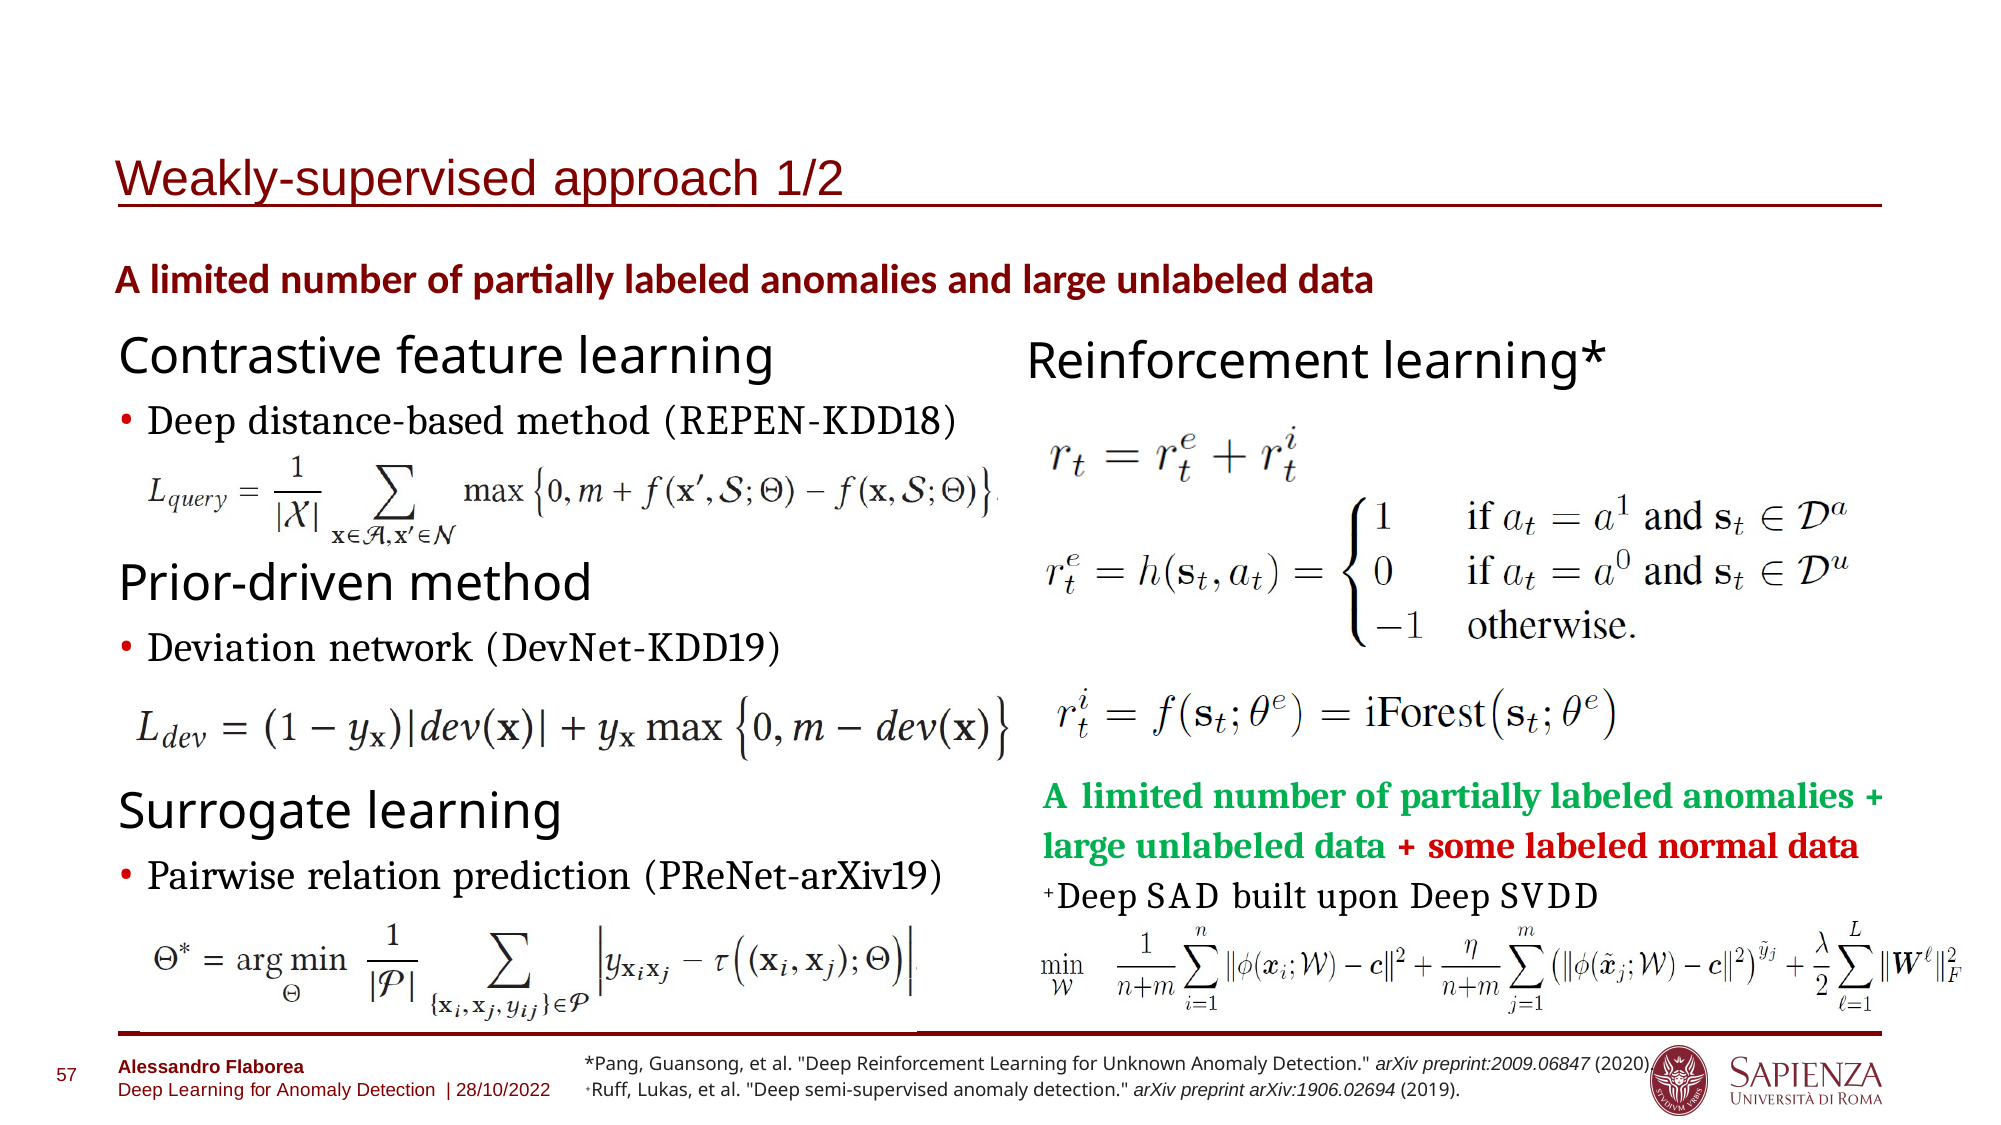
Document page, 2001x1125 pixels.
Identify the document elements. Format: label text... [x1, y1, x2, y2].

picture [1049, 426, 1297, 482]
text_box Contrastive feature learning Deep distance-based method (REPEN-KDD18) [116, 309, 1011, 444]
text_box Surrogate learning Pairwise relation prediction (PReNet-arXiv19) [115, 764, 998, 899]
text_box *Pang, Guansong, et al. "Deep Reinforcement Learning for Unknown Anomaly Detection." arXiv preprint:2009.06847 (2020). +Ruff, Lukas, et al. "Deep semi-supervised anomaly detection." arXiv preprint arXiv:1906.02694 (2019). [578, 1048, 1962, 1101]
text_box A limited number of partially labeled anomalies and large unlabeled data [112, 250, 1379, 303]
picture [1056, 688, 1615, 741]
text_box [117, 913, 1963, 1037]
slide_number 57 [50, 1047, 88, 1125]
text_box Prior-driven method Deviation network (DevNet-KDD19) [116, 536, 828, 670]
picture [135, 694, 1009, 762]
picture [1045, 494, 1849, 647]
text_box A limited number of partially labeled anomalies + large unlabeled data + some labeled normal data +Deep SAD built upon Deep SVDD [1036, 769, 2000, 917]
picture [144, 443, 998, 555]
title Weakly-supervised approach 1/2 [112, 143, 1517, 334]
text_box Reinforcement learning* [1023, 326, 1699, 389]
picture [1650, 1101, 1882, 1116]
